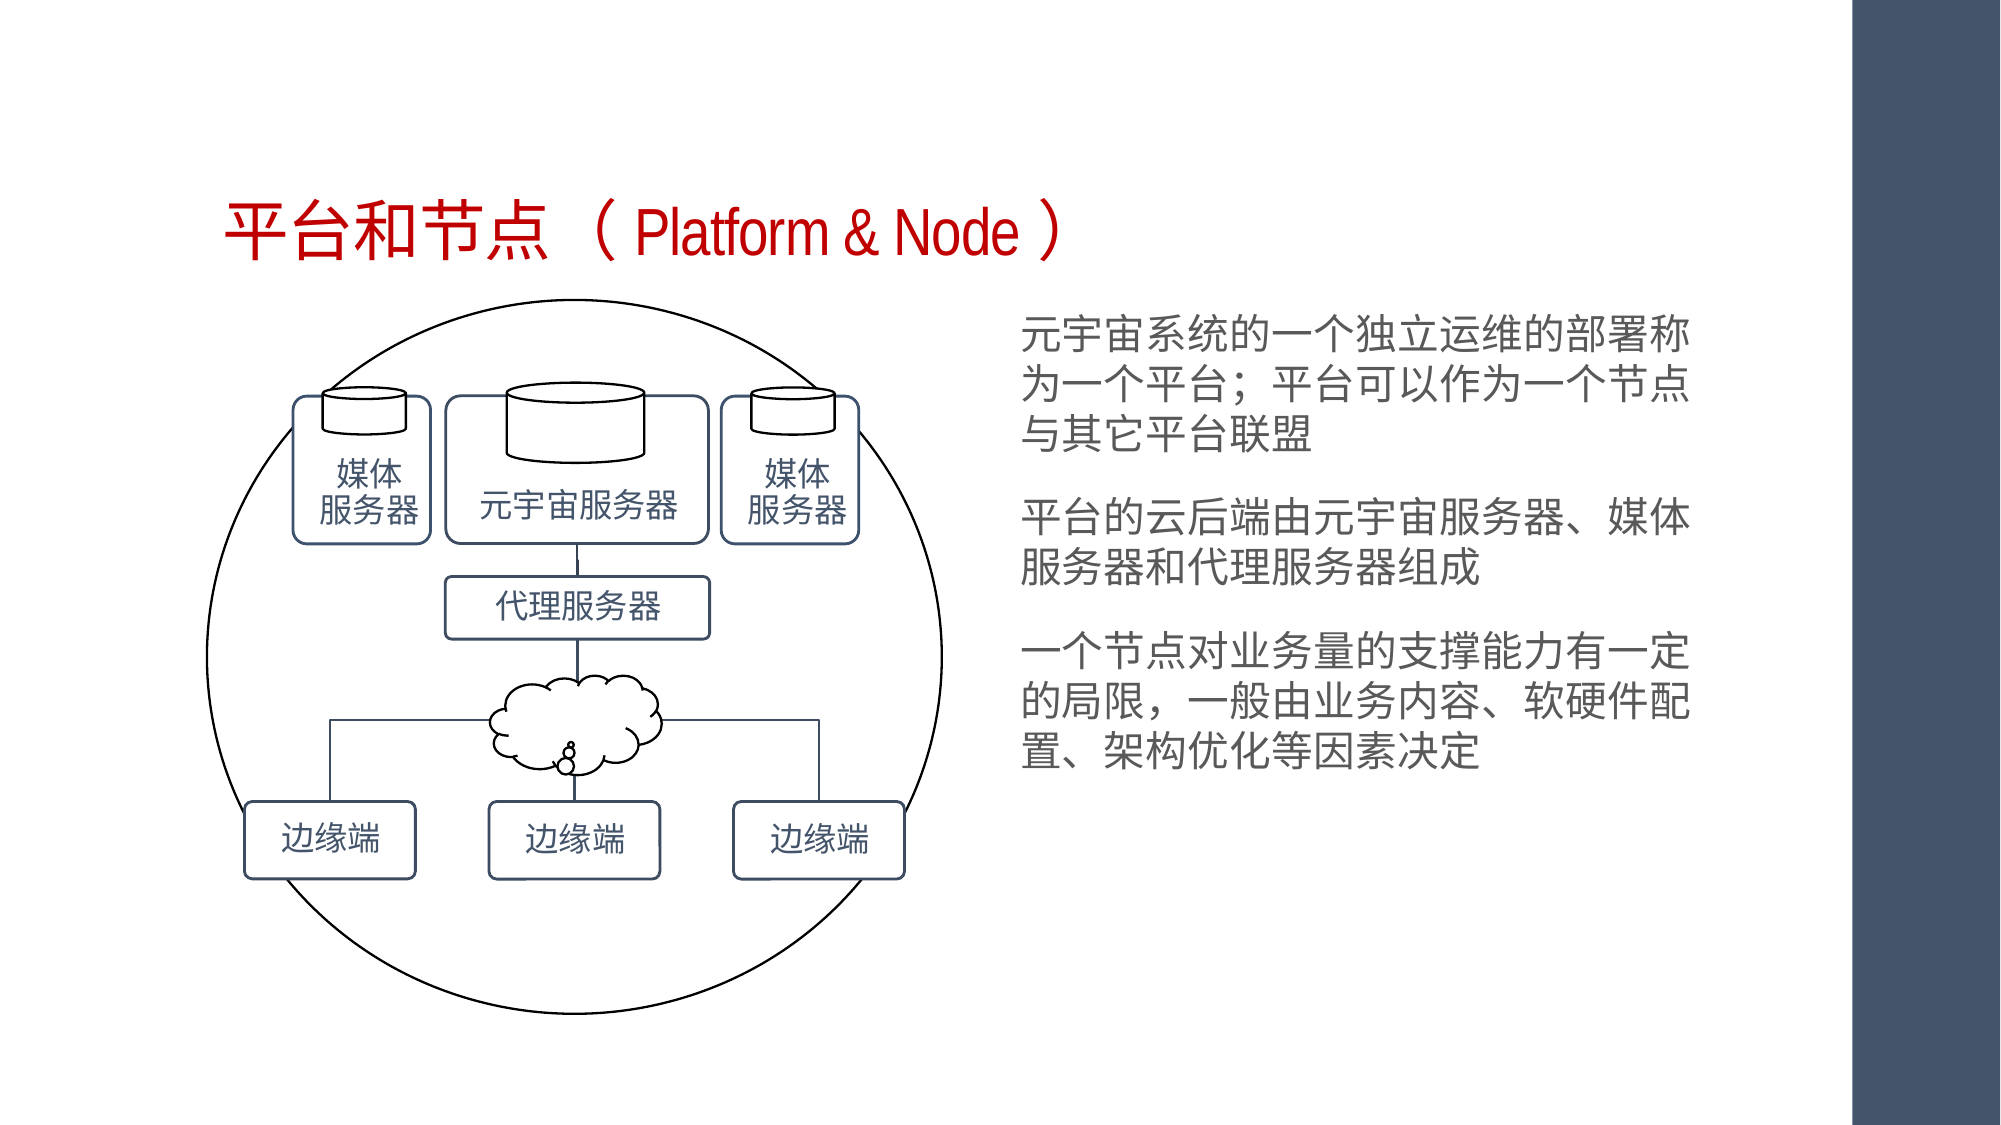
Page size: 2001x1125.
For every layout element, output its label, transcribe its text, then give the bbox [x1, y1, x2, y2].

list 元宇宙系统的一个独立运维的部署称为一个平台；平台可以作为一个节点与其它平台联盟 平台的云后端由元宇宙服务器、媒体服务器和代理服务器组成 一个节点对业务量的支撑能力有一定的局限，一般由业务内容、软硬件配置、架构优化等因素决定 [1005, 299, 1740, 1014]
title 平台和节点（Platform & Node） [206, 43, 1797, 278]
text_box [720, 395, 873, 545]
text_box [292, 395, 444, 545]
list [206, 299, 943, 1015]
